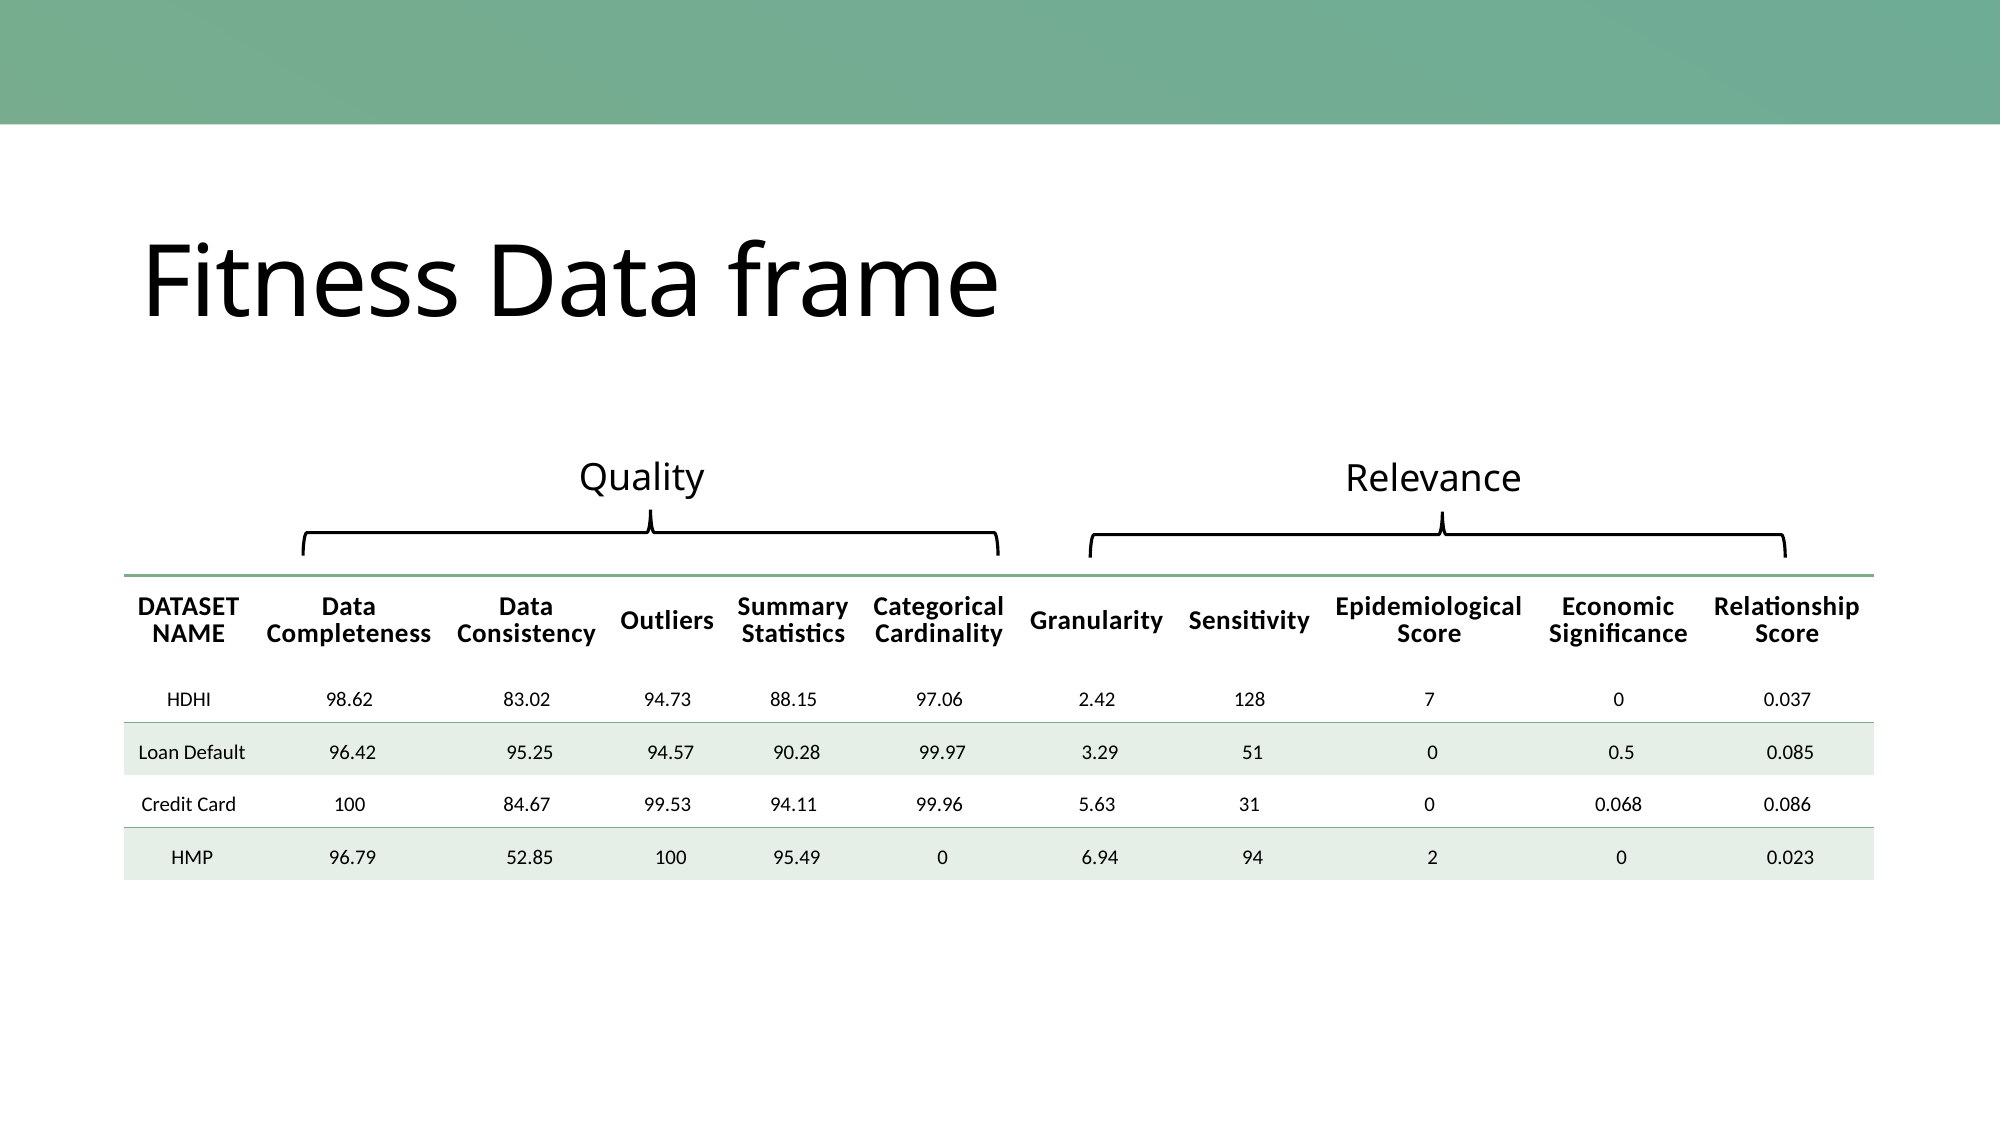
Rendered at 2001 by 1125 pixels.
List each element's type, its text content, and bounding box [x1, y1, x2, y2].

table_cell 0 [1537, 670, 1702, 722]
table_header Granularity [1018, 577, 1177, 670]
table_cell 3.29 [1018, 723, 1177, 775]
table_cell 0 [1323, 775, 1537, 827]
table_cell 0.023 [1702, 828, 1874, 880]
table_cell Credit Card [124, 775, 255, 827]
table_cell 0 [1537, 828, 1702, 880]
text_box [301, 509, 1000, 556]
table_cell 7 [1323, 670, 1537, 722]
table_cell 31 [1177, 775, 1323, 827]
table_cell 90.28 [727, 723, 862, 775]
table_cell 88.15 [727, 670, 862, 722]
table_cell 0.037 [1702, 670, 1874, 722]
table_cell 83.02 [445, 670, 609, 722]
text_box [0, 123, 2000, 1125]
table_cell 52.85 [445, 828, 609, 880]
table_cell 99.53 [609, 775, 727, 827]
table_cell 94 [1177, 828, 1323, 880]
table_cell 51 [1177, 723, 1323, 775]
table_cell 99.97 [862, 723, 1018, 775]
table_cell 94.73 [609, 670, 727, 722]
title Fitness Data frame [125, 188, 1875, 347]
table_header Relationship Score [1702, 577, 1874, 670]
table_cell 95.49 [727, 828, 862, 880]
table_cell 99.96 [862, 775, 1018, 827]
table_cell 0 [1323, 723, 1537, 775]
text_box [1088, 511, 1787, 558]
table_cell Loan Default [124, 723, 255, 775]
table_cell 0.5 [1537, 723, 1702, 775]
table_cell 98.62 [255, 670, 445, 722]
table_cell 95.25 [445, 723, 609, 775]
table_cell 0.068 [1537, 775, 1702, 827]
text_box [0, 0, 2000, 123]
table_cell 5.63 [1018, 775, 1177, 827]
table_cell 100 [609, 828, 727, 880]
table_cell 96.79 [255, 828, 445, 880]
table_cell 2.42 [1018, 670, 1177, 722]
table_header Data Completeness [255, 577, 445, 670]
table_cell HDHI [124, 670, 255, 722]
table_header Categorical Cardinality [862, 577, 1018, 670]
table_cell 128 [1177, 670, 1323, 722]
table_cell 2 [1323, 828, 1537, 880]
table_cell 6.94 [1018, 828, 1177, 880]
table_header DATASET NAME [124, 577, 255, 670]
text_box Quality [564, 445, 720, 506]
table_cell 0 [862, 828, 1018, 880]
table_cell 84.67 [445, 775, 609, 827]
text_box Relevance [1330, 446, 1538, 507]
table_cell 100 [255, 775, 445, 827]
table_cell HMP [124, 828, 255, 880]
table_cell 94.11 [727, 775, 862, 827]
table_cell 96.42 [255, 723, 445, 775]
table_cell 94.57 [609, 723, 727, 775]
table_cell 97.06 [862, 670, 1018, 722]
table_cell 0.086 [1702, 775, 1874, 827]
table_header Data Consistency [445, 577, 609, 670]
table_header Epidemiological Score [1323, 577, 1537, 670]
table_header Summary Statistics [727, 577, 862, 670]
table_header Sensitivity [1177, 577, 1323, 670]
table_header Economic Significance [1537, 577, 1702, 670]
table_cell 0.085 [1702, 723, 1874, 775]
table_header Outliers [609, 577, 727, 670]
